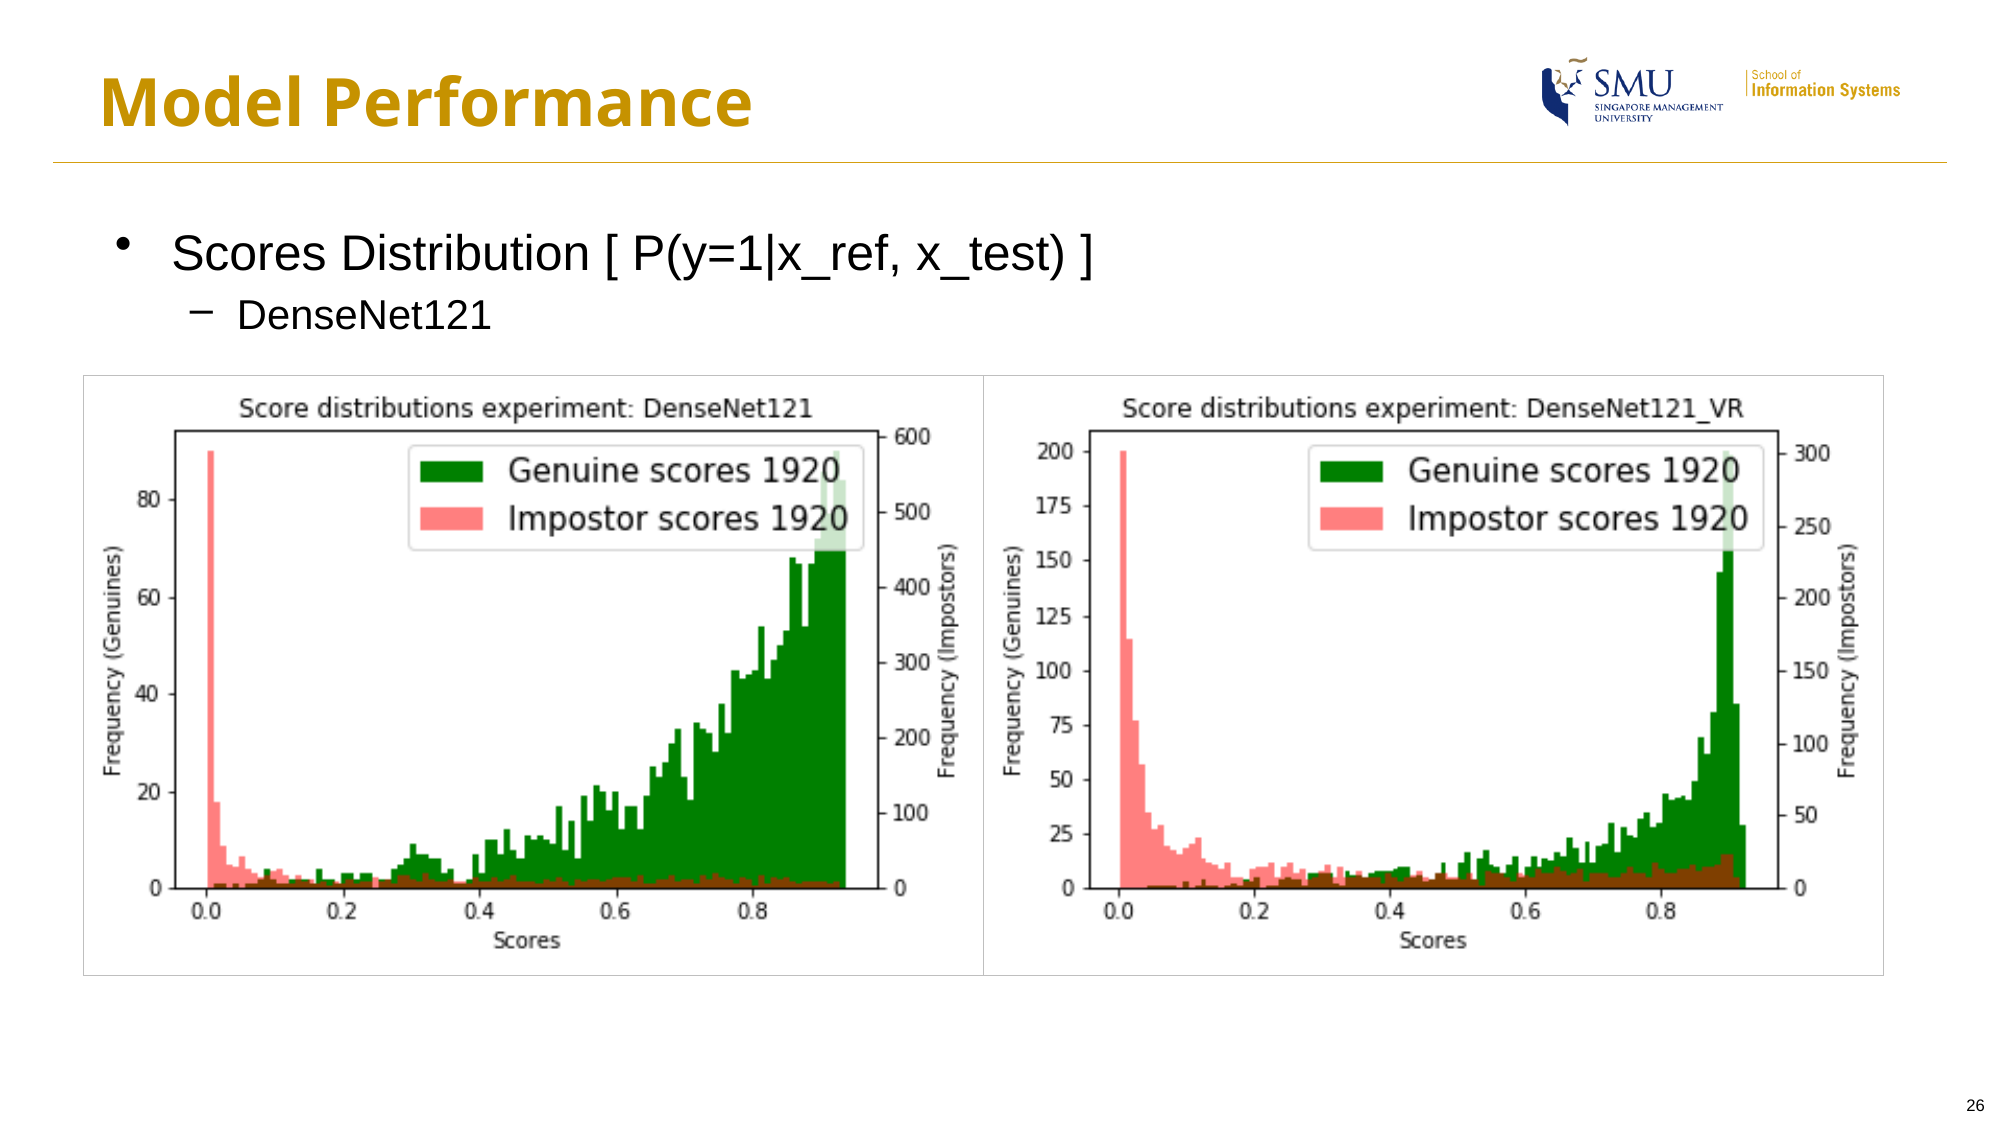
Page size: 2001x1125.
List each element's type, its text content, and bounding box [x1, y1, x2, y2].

list Scores Distribution [ P(y=1|x_ref, x_test) ] DenseNet121 [99, 212, 1900, 349]
picture [1515, 29, 1927, 153]
picture [83, 374, 1884, 976]
slide_number 26 [1716, 1087, 2000, 1125]
title Model Performance [83, 52, 1900, 148]
